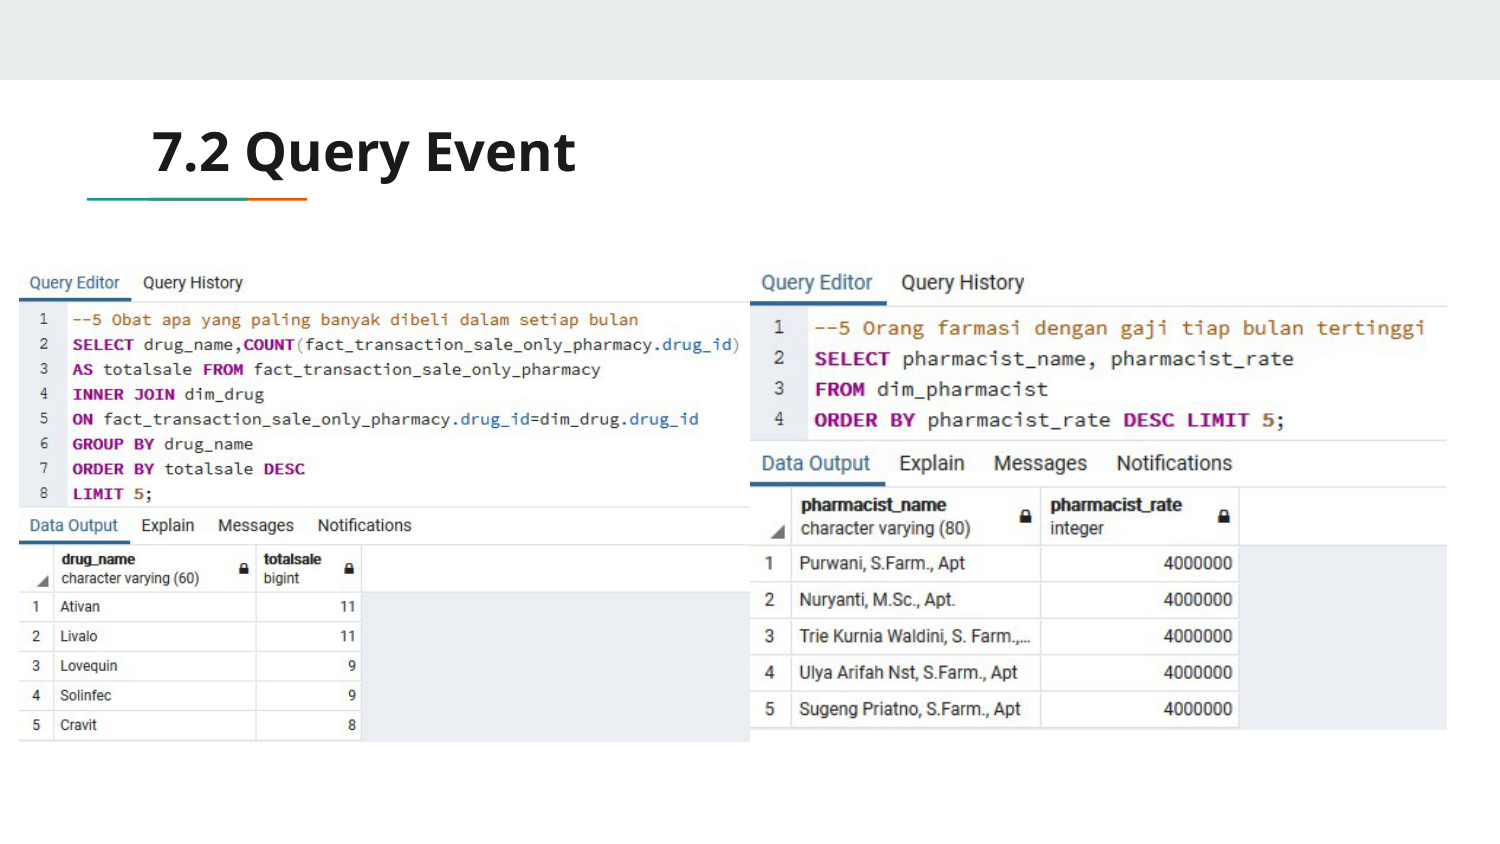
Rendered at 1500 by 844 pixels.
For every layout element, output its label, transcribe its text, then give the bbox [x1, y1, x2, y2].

picture [19, 261, 1447, 742]
title 7.2 Query Event [137, 102, 1400, 191]
